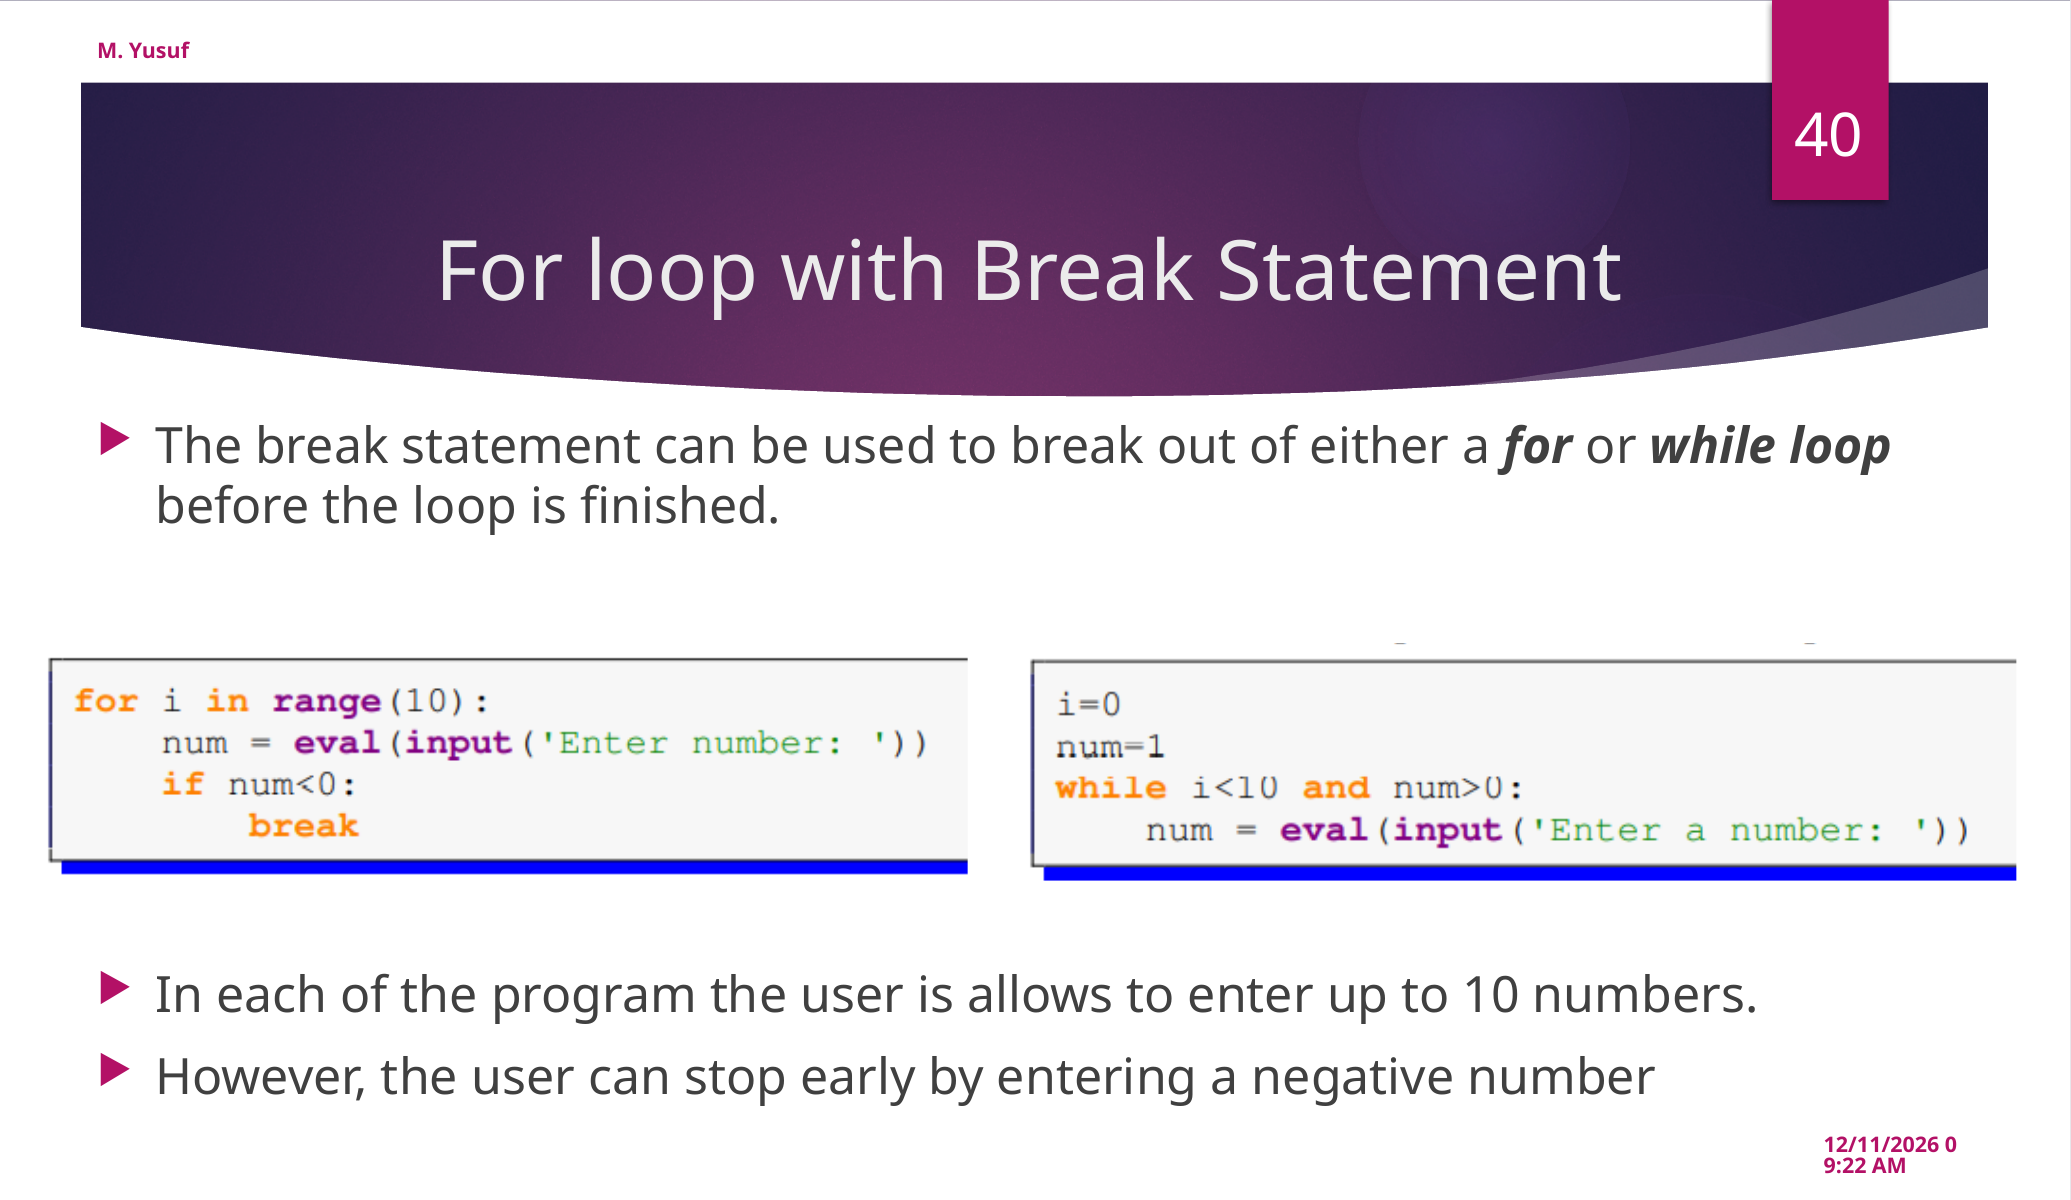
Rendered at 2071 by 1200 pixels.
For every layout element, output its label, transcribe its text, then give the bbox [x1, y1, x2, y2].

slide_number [1808, 1118, 1977, 1172]
title For loop with Break Statement [0, 205, 2065, 329]
footer M. Yusuf [82, 23, 738, 77]
picture [1029, 643, 2017, 882]
slide_number 40 [1757, 51, 1900, 187]
list The break statement can be used to break out of either a for or while loop before the loop is finished. In each of the program the user is allows to enter up to 10 numbers. However, the user can stop early by entering a negative number [82, 406, 1977, 1176]
picture [33, 645, 968, 884]
